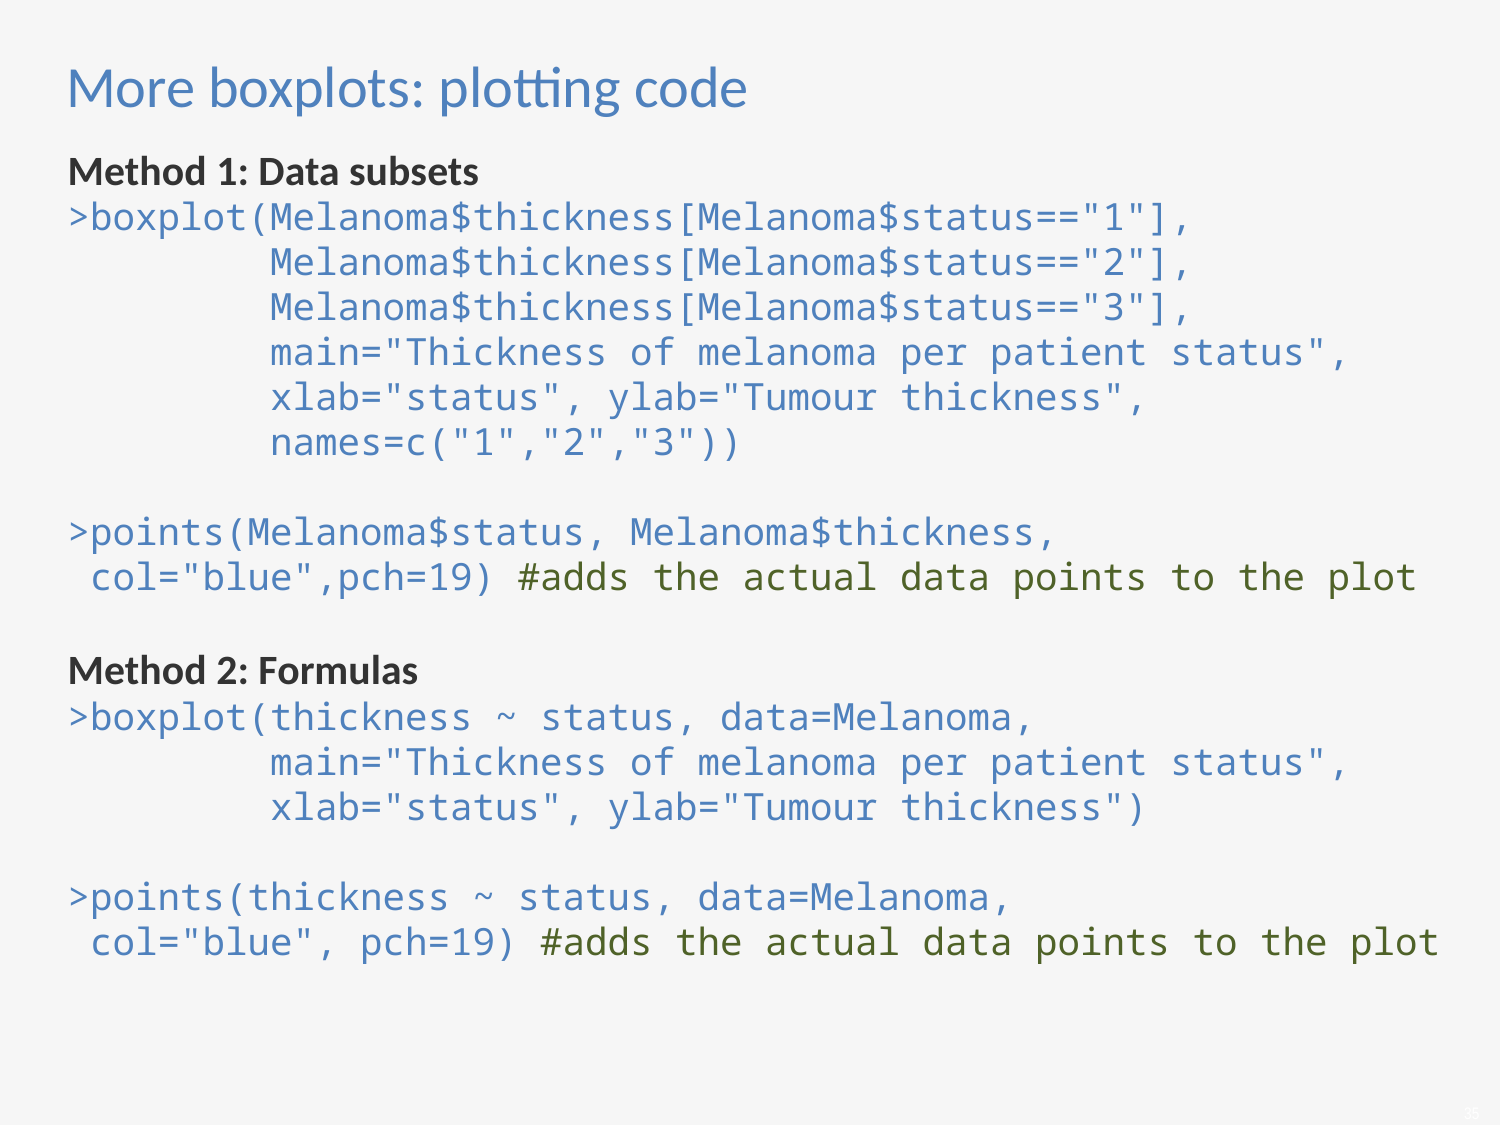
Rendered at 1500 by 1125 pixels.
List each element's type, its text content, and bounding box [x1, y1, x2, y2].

title More boxplots: plotting code [42, 56, 1346, 121]
text_box Method 1: Data subsets >boxplot(Melanoma$thickness[Melanoma$status=="1"], Melanoma$thickness[Melanoma$status=="2"], Melanoma$thickness[Melanoma$status=="3"], main="Thickness of melanoma per patient status", xlab="status", ylab="Tumour thickness", names=c("1","2","3")) >points(Melanoma$status, Melanoma$thickness, col="blue",pch=19) #adds the actual data points to the plot Method 2: Formulas >boxplot(thickness ~ status, data=Melanoma, main="Thickness of melanoma per patient status", xlab="status", ylab="Tumour thickness") >points(thickness ~ status, data=Melanoma, col="blue", pch=19) #adds the actual data points to the plot [53, 135, 1476, 971]
